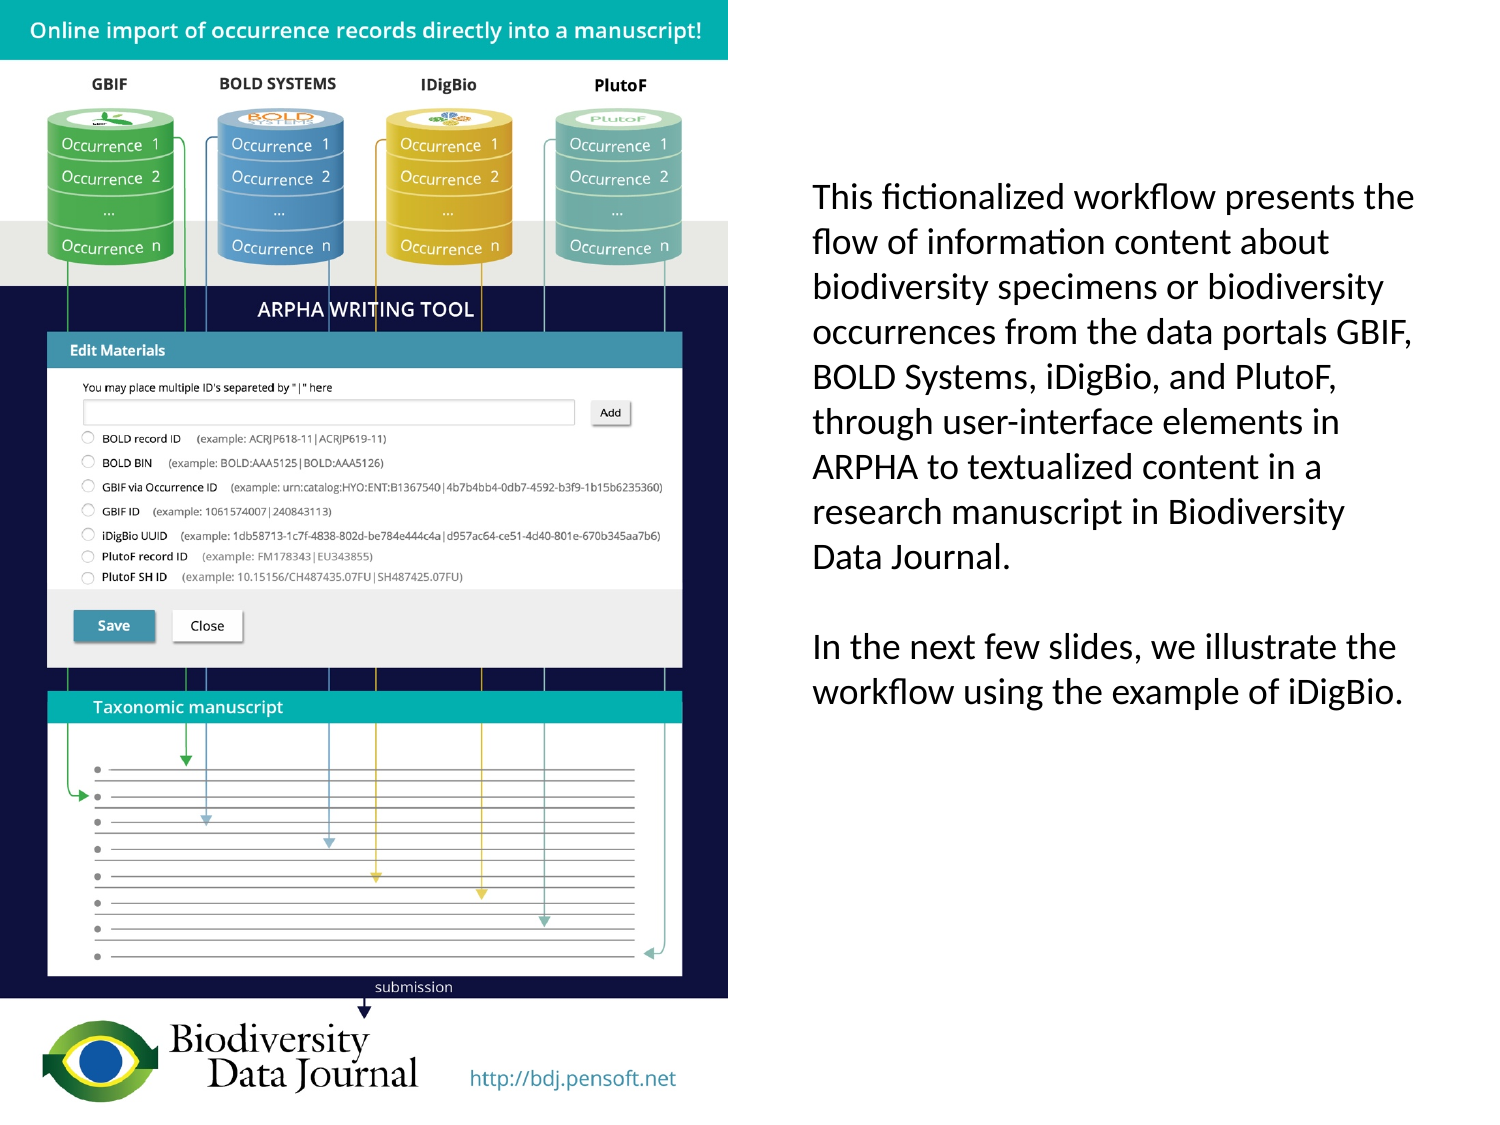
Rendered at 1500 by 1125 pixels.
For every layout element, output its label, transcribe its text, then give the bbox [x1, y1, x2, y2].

picture [0, 0, 728, 1125]
text_box This fictionalized workflow presents the flow of information content about biodiversity specimens or biodiversity occurrences from the data portals GBIF, BOLD Systems, iDigBio, and PlutoF, through user-interface elements in ARPHA to textualized content in a research manuscript in Biodiversity Data Journal. In the next few slides, we illustrate the workflow using the example of iDigBio. [797, 164, 1433, 720]
